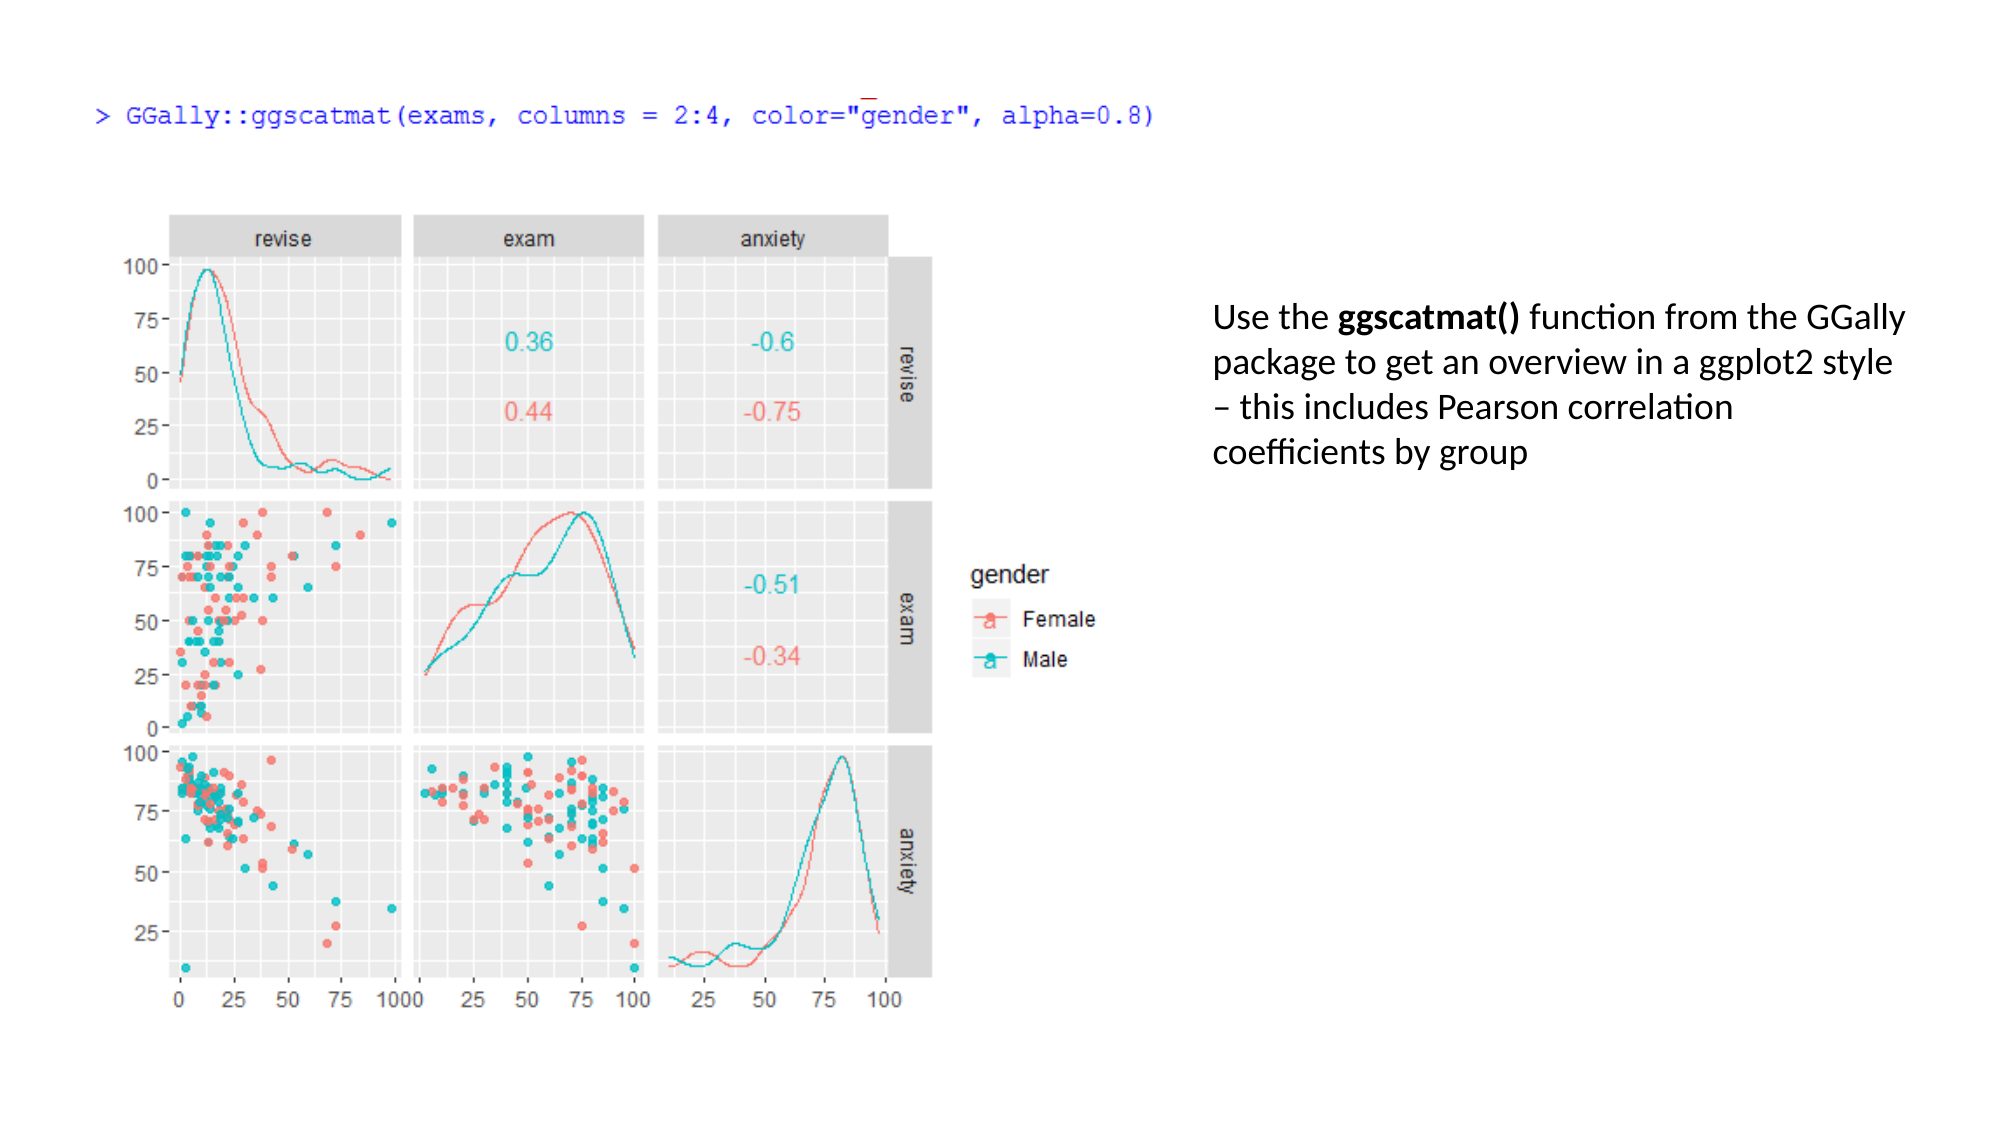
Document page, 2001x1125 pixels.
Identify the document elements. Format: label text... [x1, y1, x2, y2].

picture [84, 98, 1174, 132]
picture [84, 203, 1149, 1025]
text_box Use the ggscatmat() function from the GGally package to get an overview in a ggplot2 style – this includes Pearson correlation coefficients by group [1197, 284, 1926, 479]
